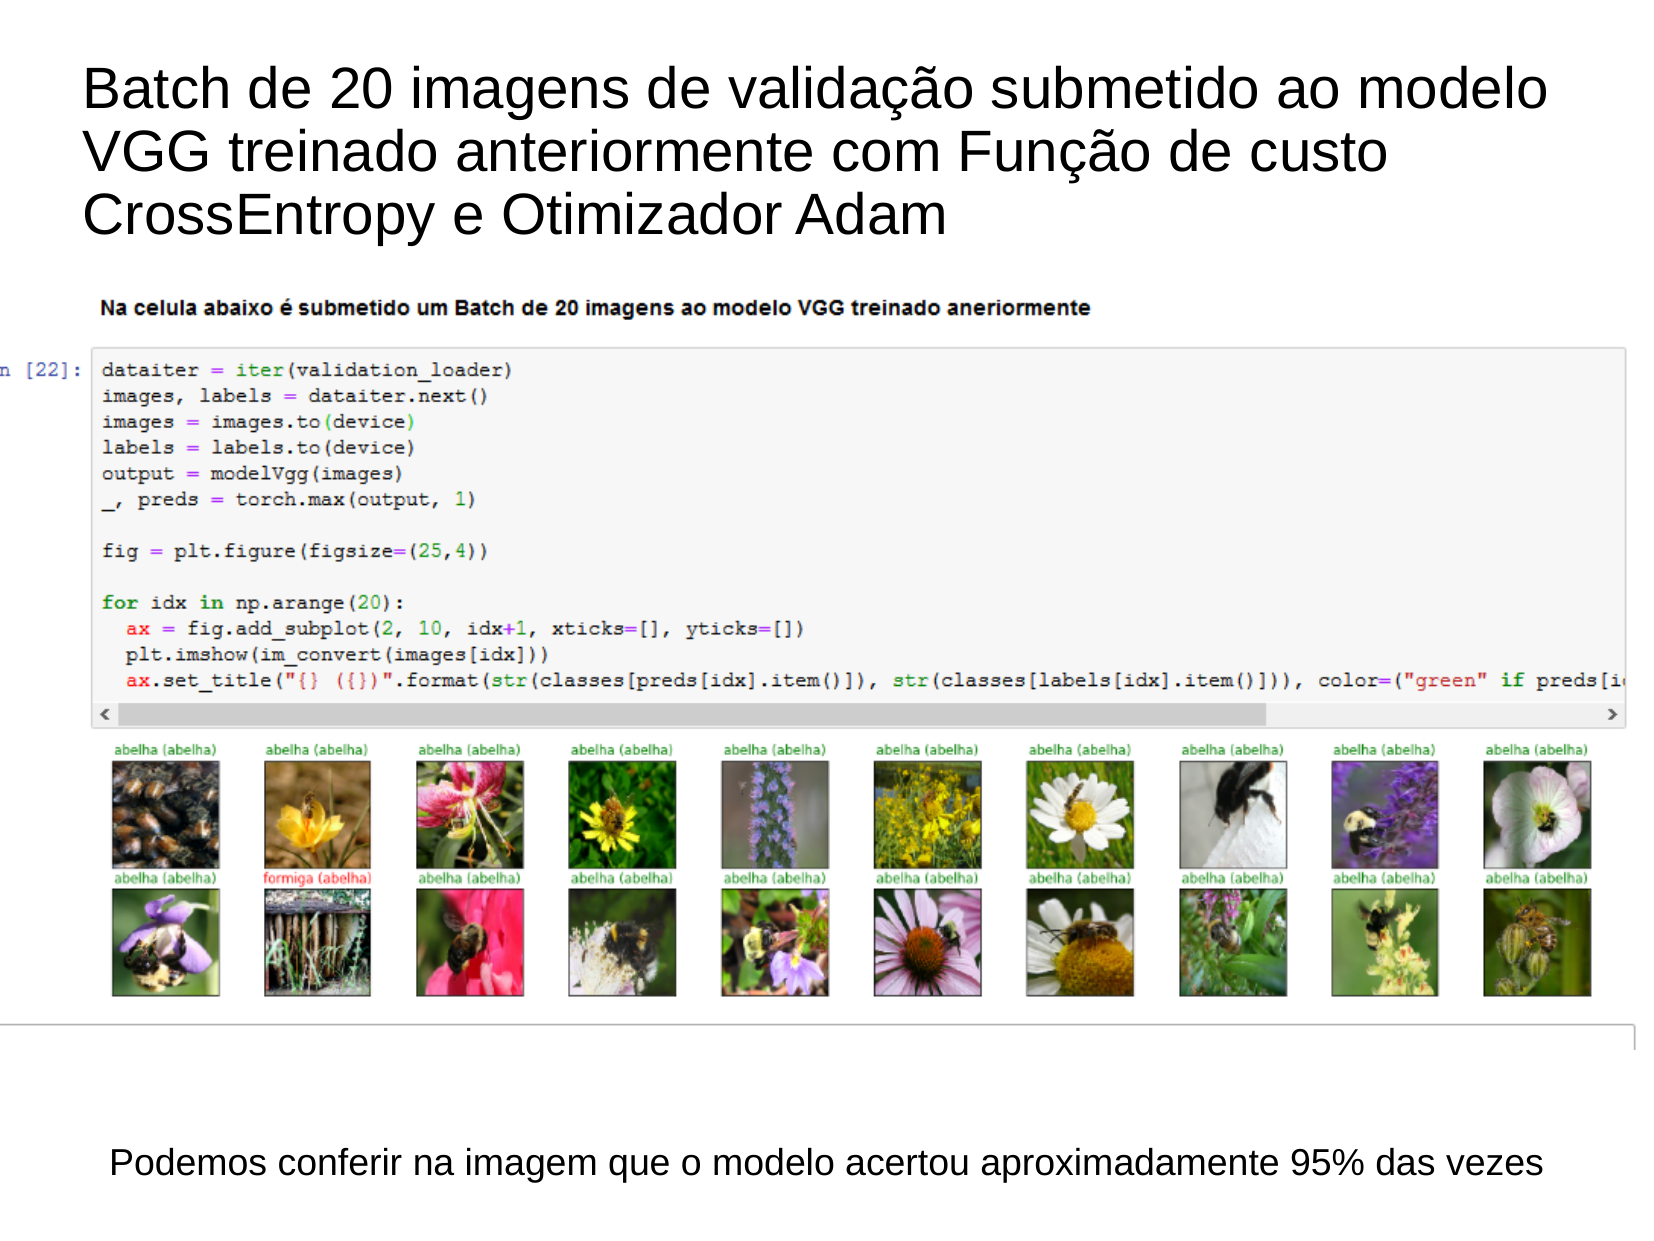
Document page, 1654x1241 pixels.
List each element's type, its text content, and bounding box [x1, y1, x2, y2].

title Batch de 20 imagens de validação submetido ao modelo VGG treinado anteriormente com Função de custo CrossEntropy e Otimizador Adam [82, 49, 1571, 257]
text_box Podemos conferir na imagem que o modelo acertou aproximadamente 95% das vezes [94, 1130, 1559, 1190]
picture [0, 285, 1654, 1051]
